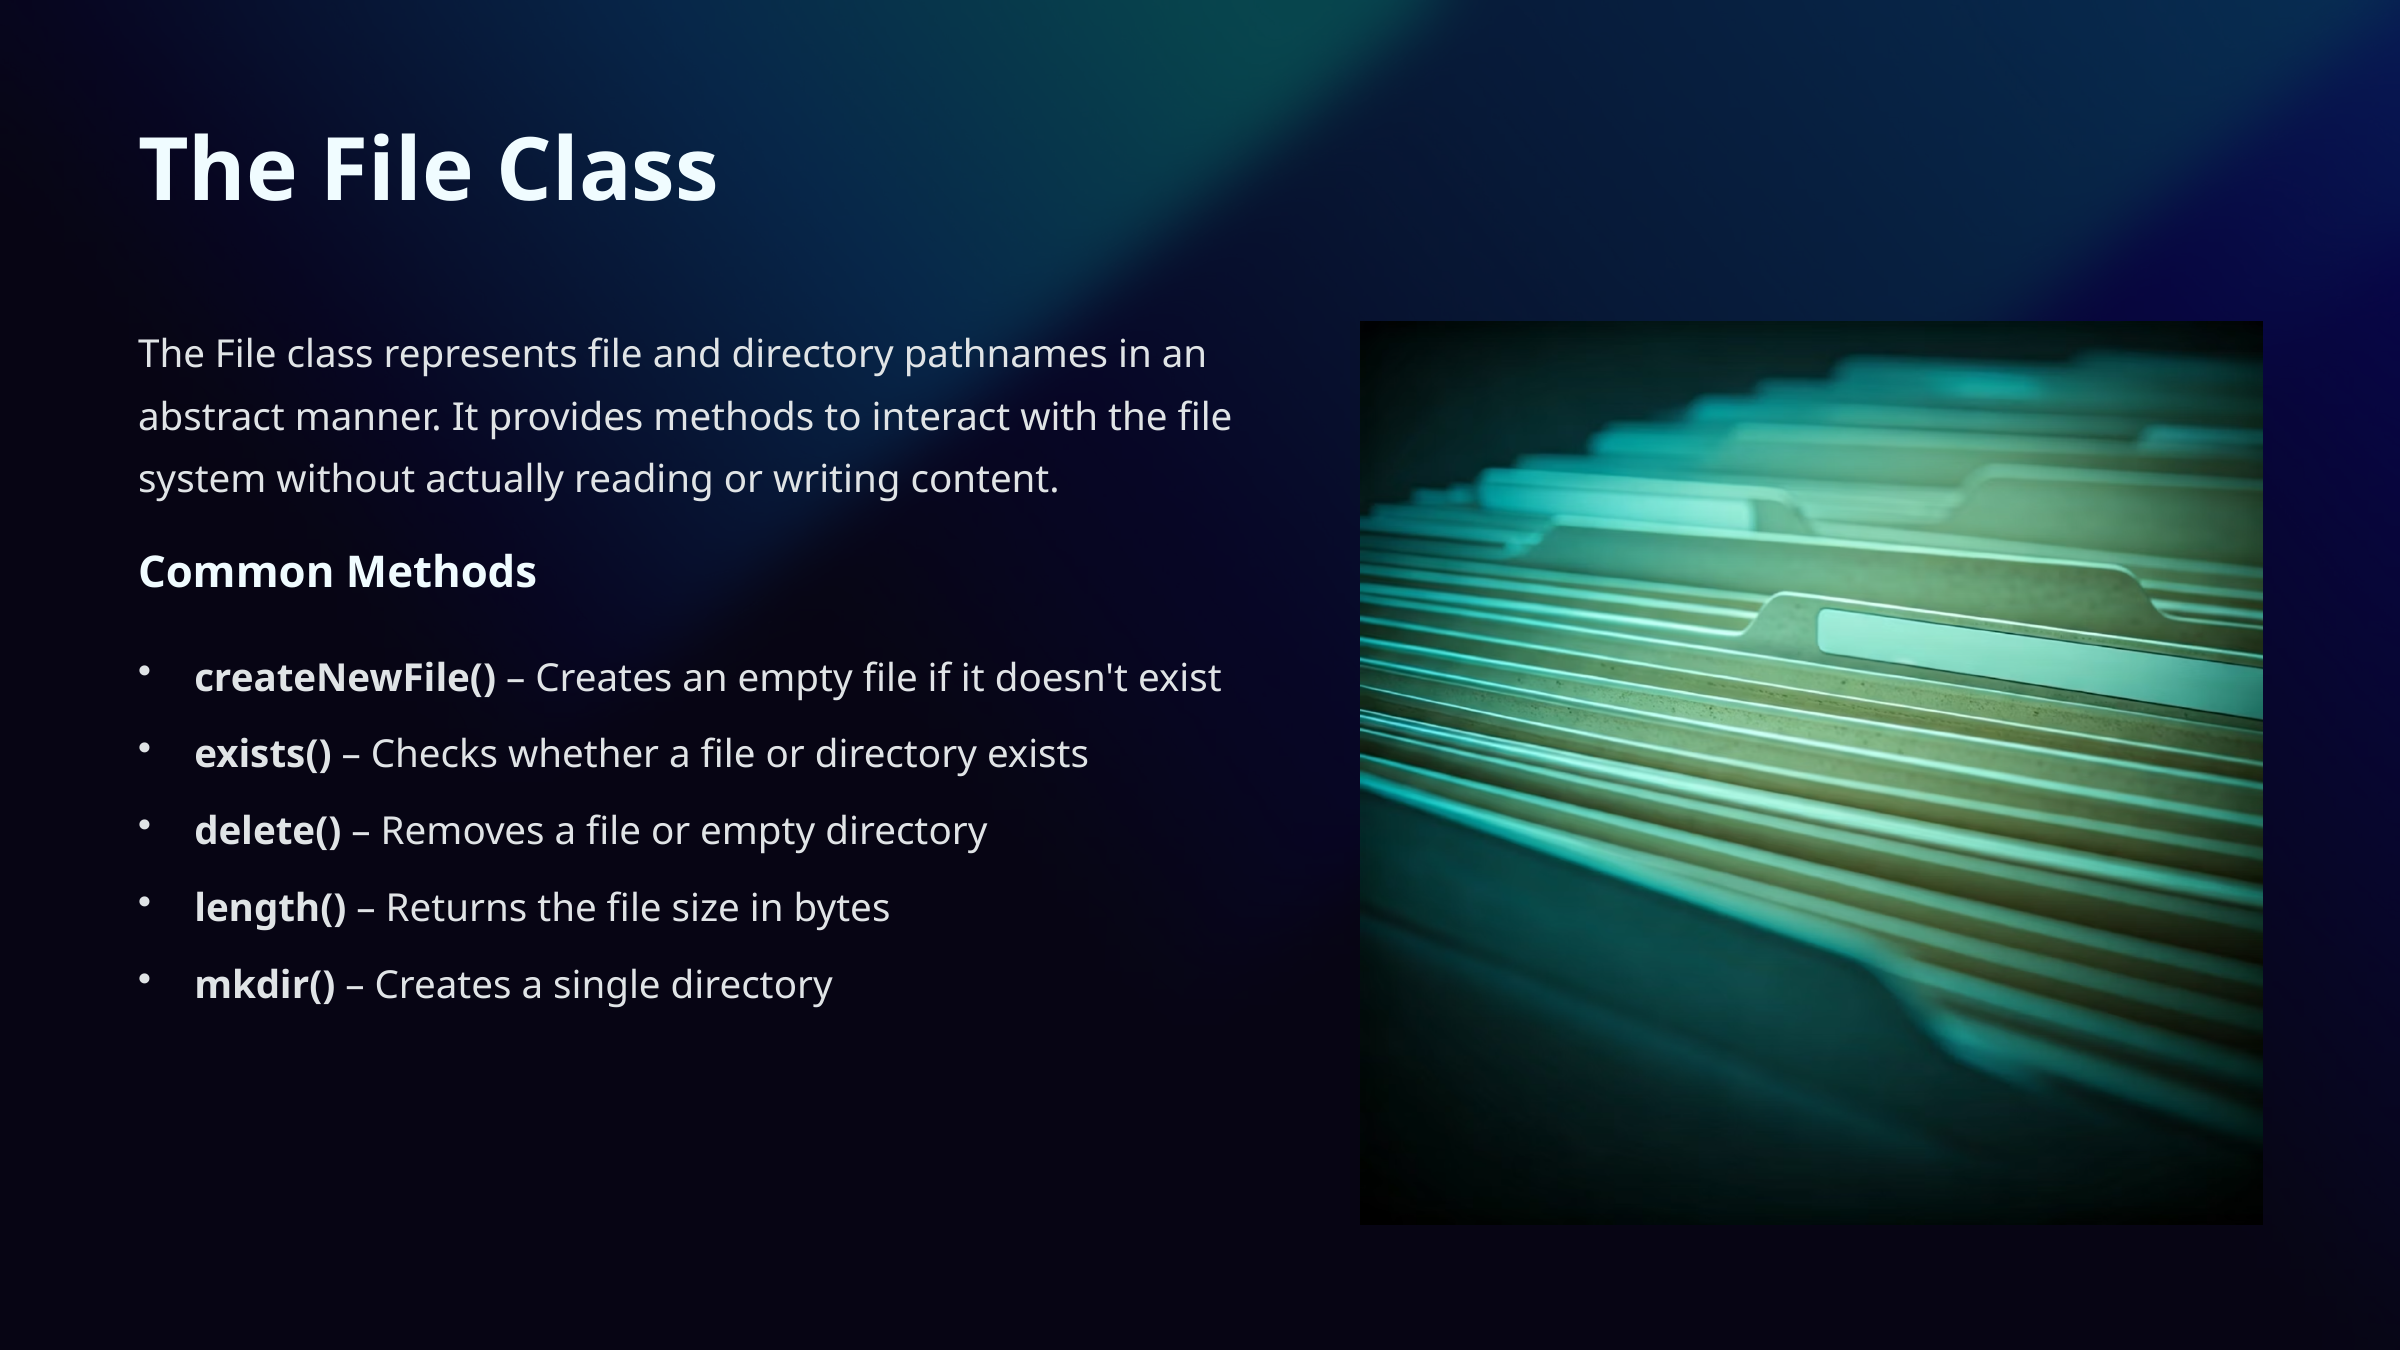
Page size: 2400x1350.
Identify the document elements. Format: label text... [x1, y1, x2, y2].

picture [1360, 321, 2264, 1225]
text_box exists() – Checks whether a file or directory exists [138, 713, 1263, 777]
text_box mkdir() – Creates a single directory [138, 943, 1263, 1008]
text_box The File class represents file and directory pathnames in an abstract manner. It provides methods to interact with the file system without actually reading or writing content. [138, 312, 1263, 503]
text_box delete() – Removes a file or empty directory [138, 790, 1263, 854]
text_box The File Class [138, 108, 1016, 219]
text_box length() – Returns the file size in bytes [138, 866, 1263, 931]
text_box Common Methods [138, 541, 577, 597]
text_box createNewFile() – Creates an empty file if it doesn't exist [138, 636, 1263, 700]
